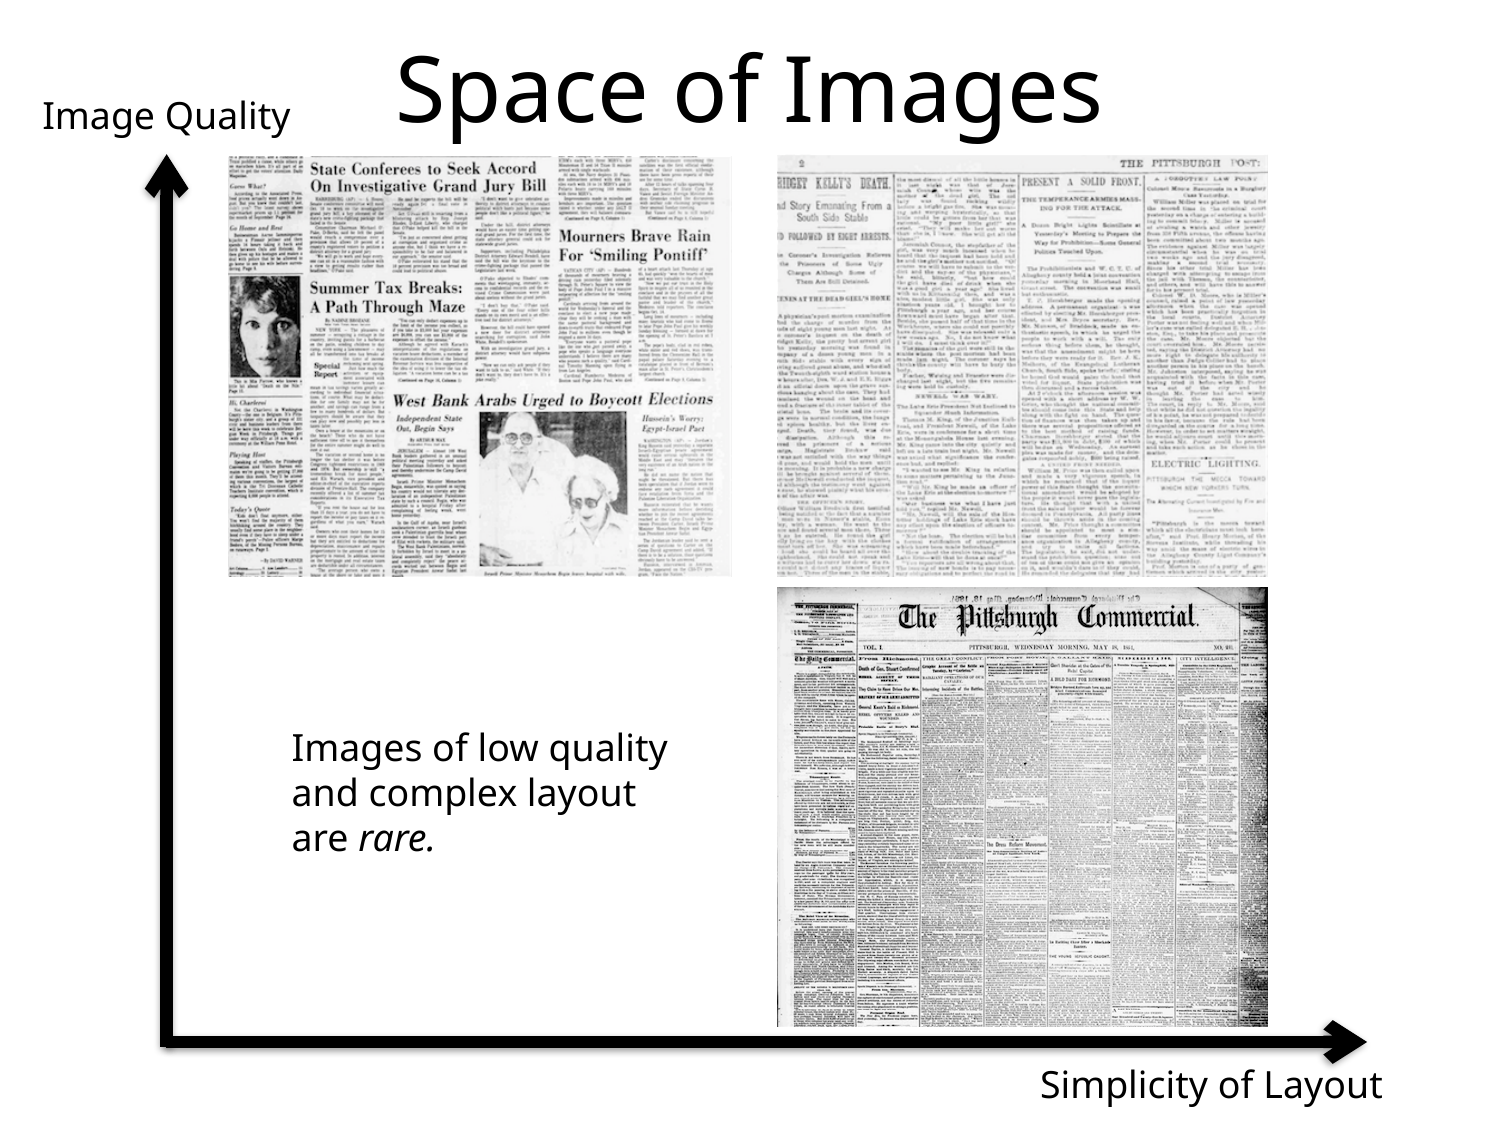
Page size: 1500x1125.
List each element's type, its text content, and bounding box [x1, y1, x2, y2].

title Space of Images [75, 16, 1425, 155]
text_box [21, 84, 1403, 1115]
